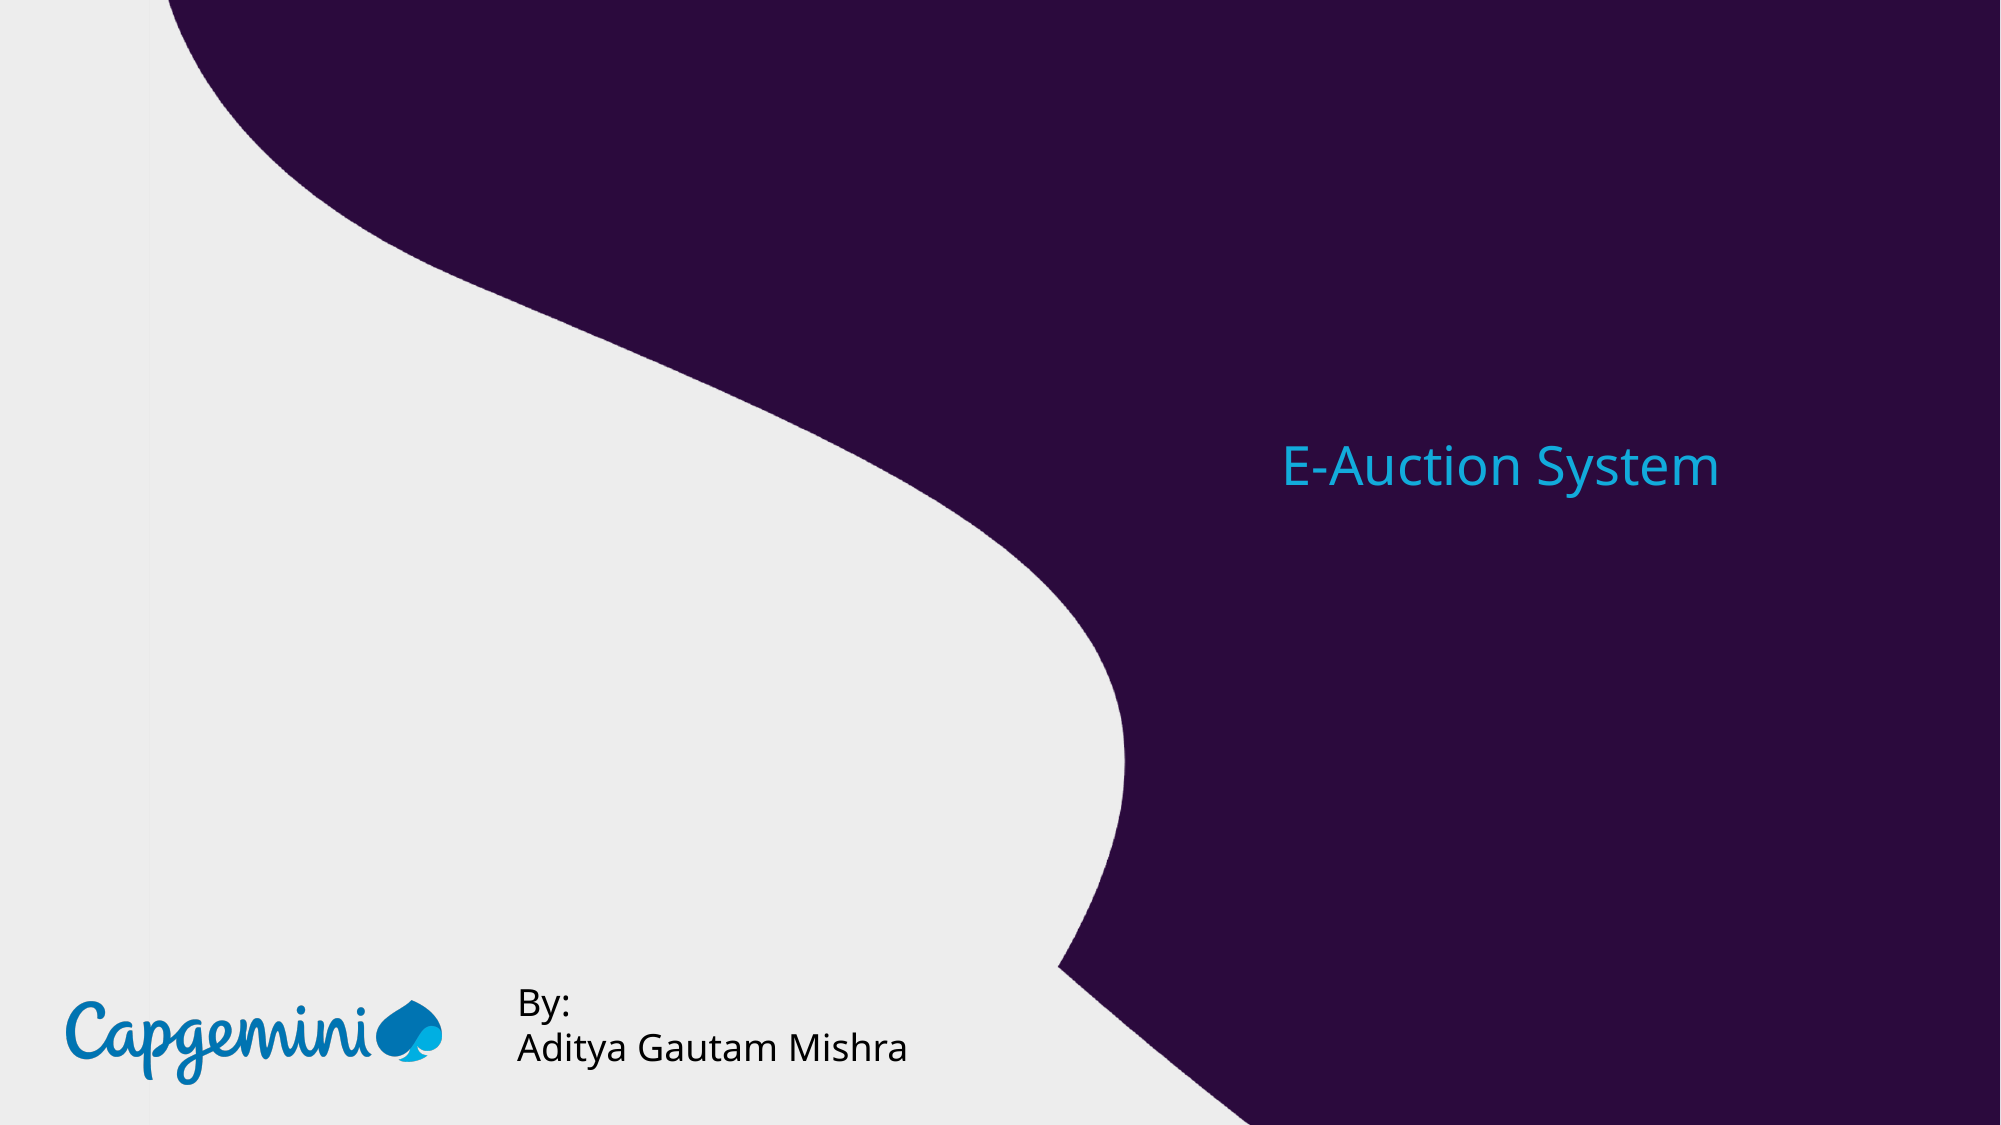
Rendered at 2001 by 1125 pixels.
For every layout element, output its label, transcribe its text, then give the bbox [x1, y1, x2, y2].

picture [216, 1026, 224, 1042]
text_box By: Aditya Gautam Mishra [502, 971, 1000, 1125]
picture [184, 1061, 195, 1079]
picture [66, 0, 2001, 1125]
list E-Auction System [1070, 302, 1933, 497]
